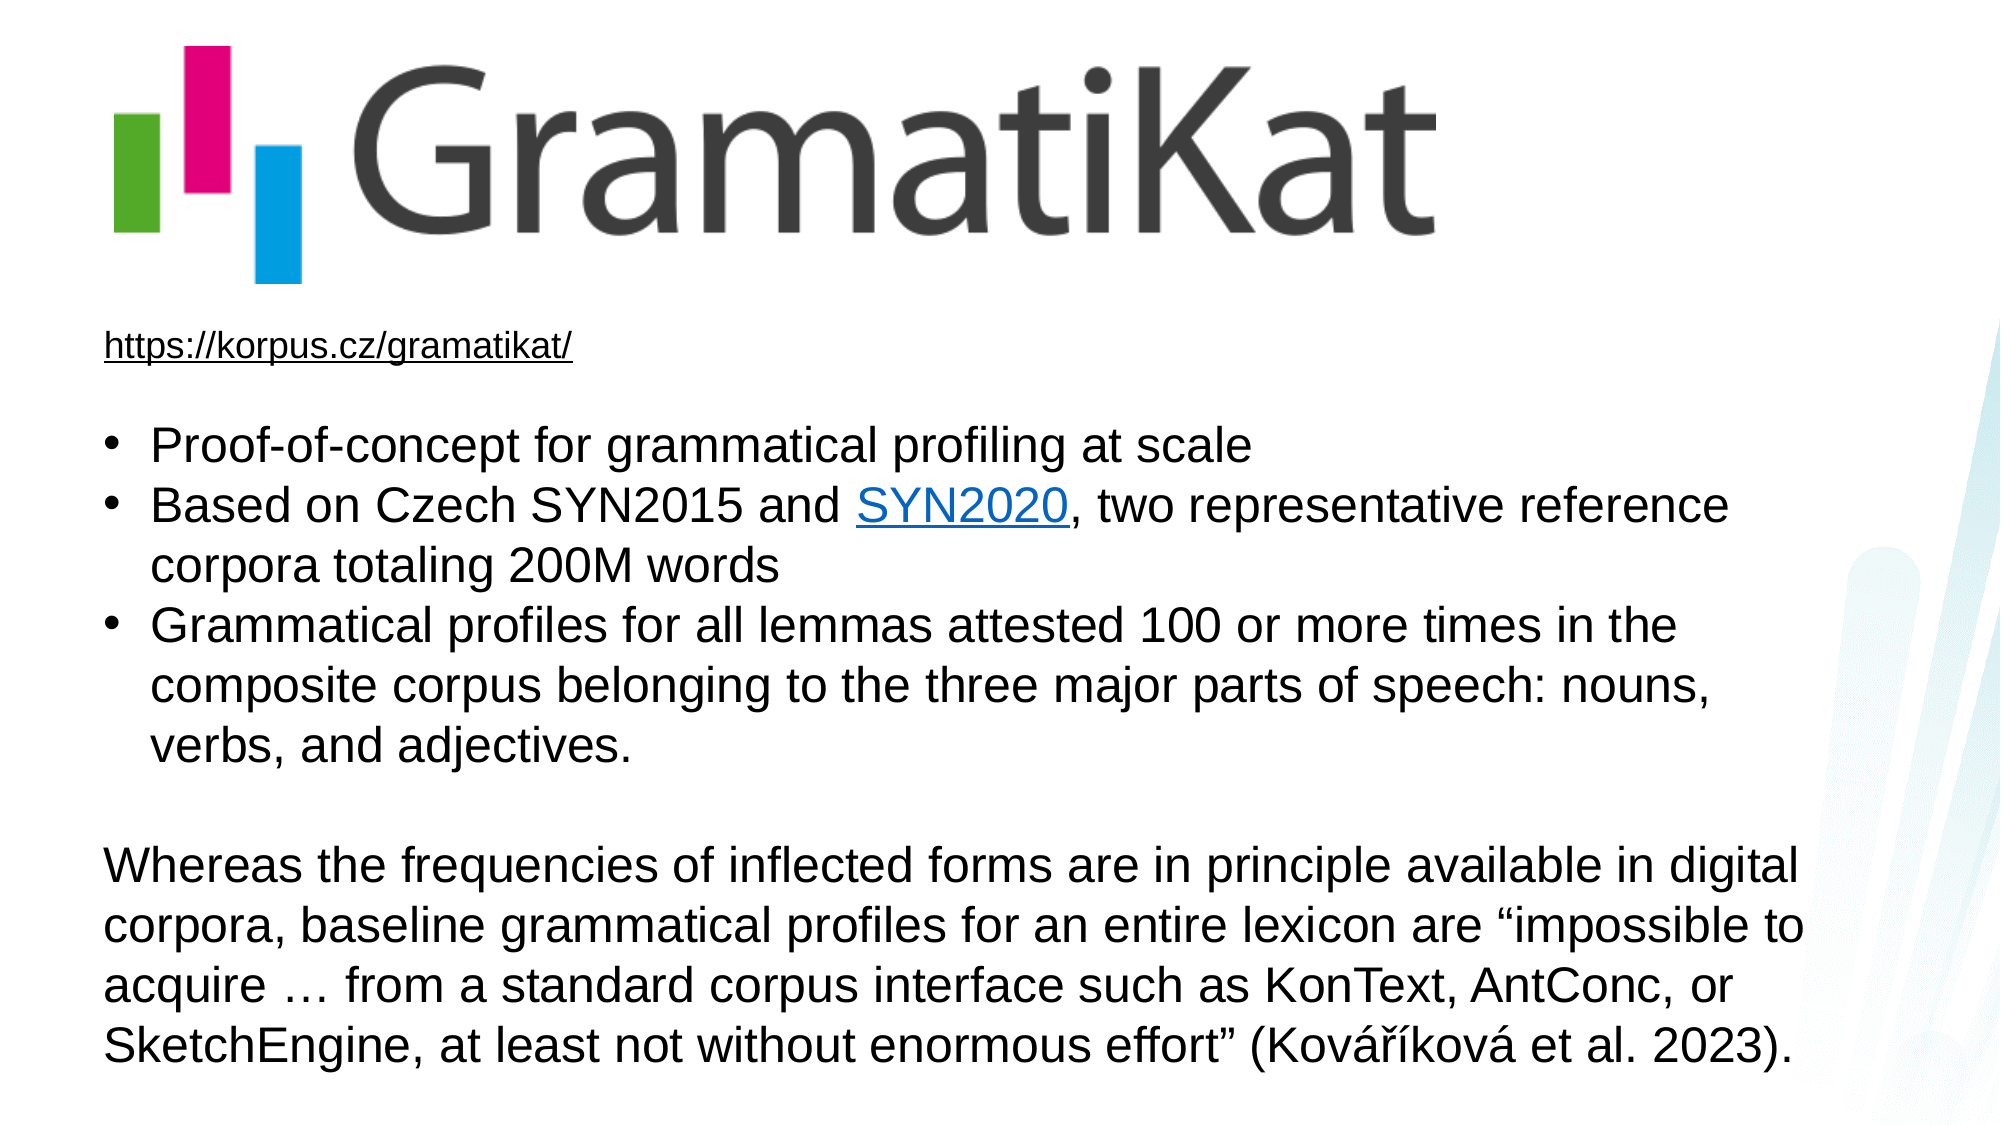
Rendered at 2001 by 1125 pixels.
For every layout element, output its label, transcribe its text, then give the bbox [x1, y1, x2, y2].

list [114, 46, 1436, 284]
text_box https://korpus.cz/gramatikat/ [89, 313, 1135, 374]
text_box Proof-of-concept for grammatical profiling at scale Based on Czech SYN2015 and SYN2020, two representative reference corpora totaling 200M words Grammatical profiles for all lemmas attested 100 or more times in the composite corpus belonging to the three major parts of speech: nouns, verbs, and adjectives. Whereas the frequencies of inflected forms are in principle available in digital corpora, baseline grammatical profiles for an entire lexicon are “impossible to acquire … from a standard corpus interface such as KonText, AntConc, or SketchEngine, at least not without enormous effort” (Kováříková et al. 2023). [89, 404, 1825, 1080]
picture [0, 0, 2000, 1125]
